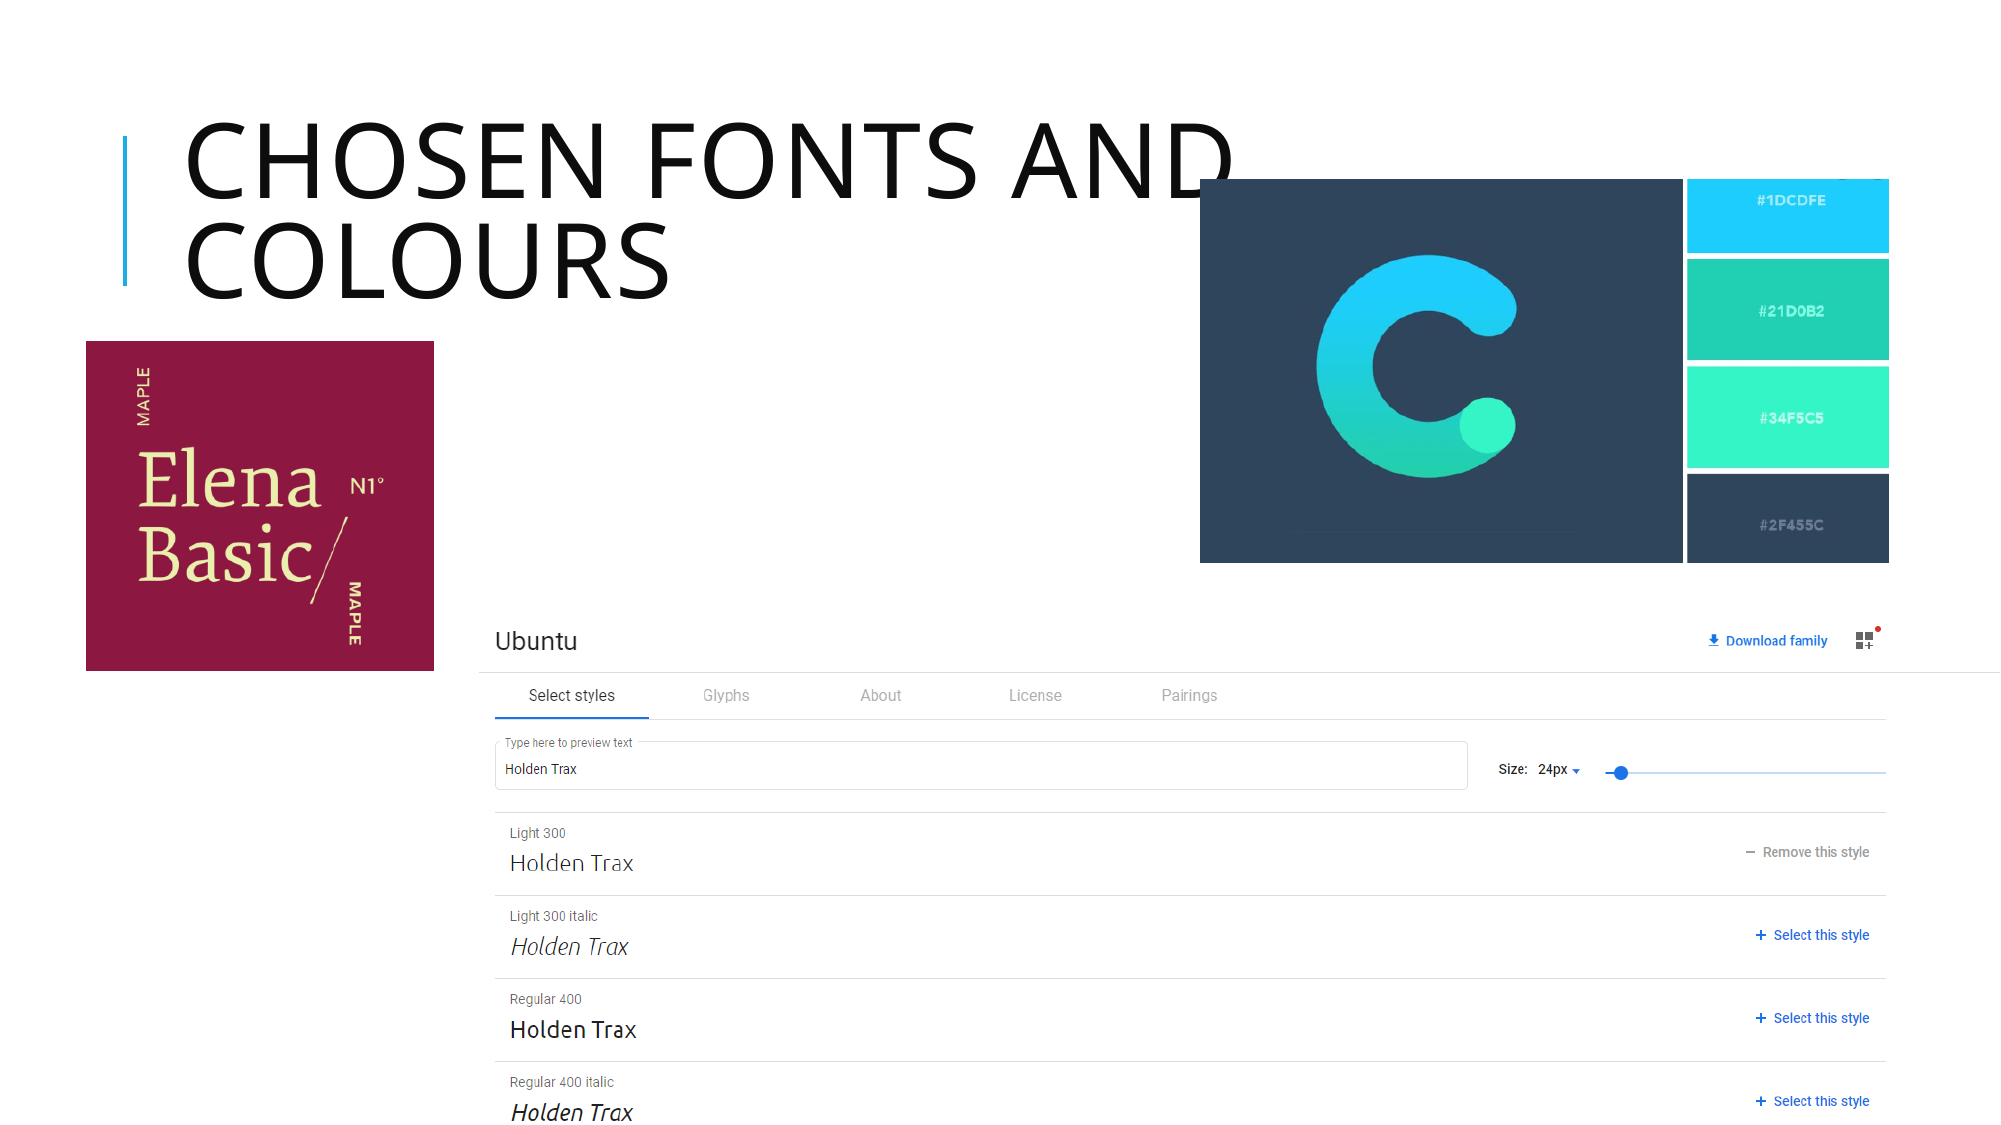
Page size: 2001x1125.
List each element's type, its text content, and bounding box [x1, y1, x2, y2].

picture [479, 617, 2000, 1125]
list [1200, 179, 1889, 563]
picture [86, 341, 434, 672]
title Chosen fonts and colours [168, 96, 1763, 342]
